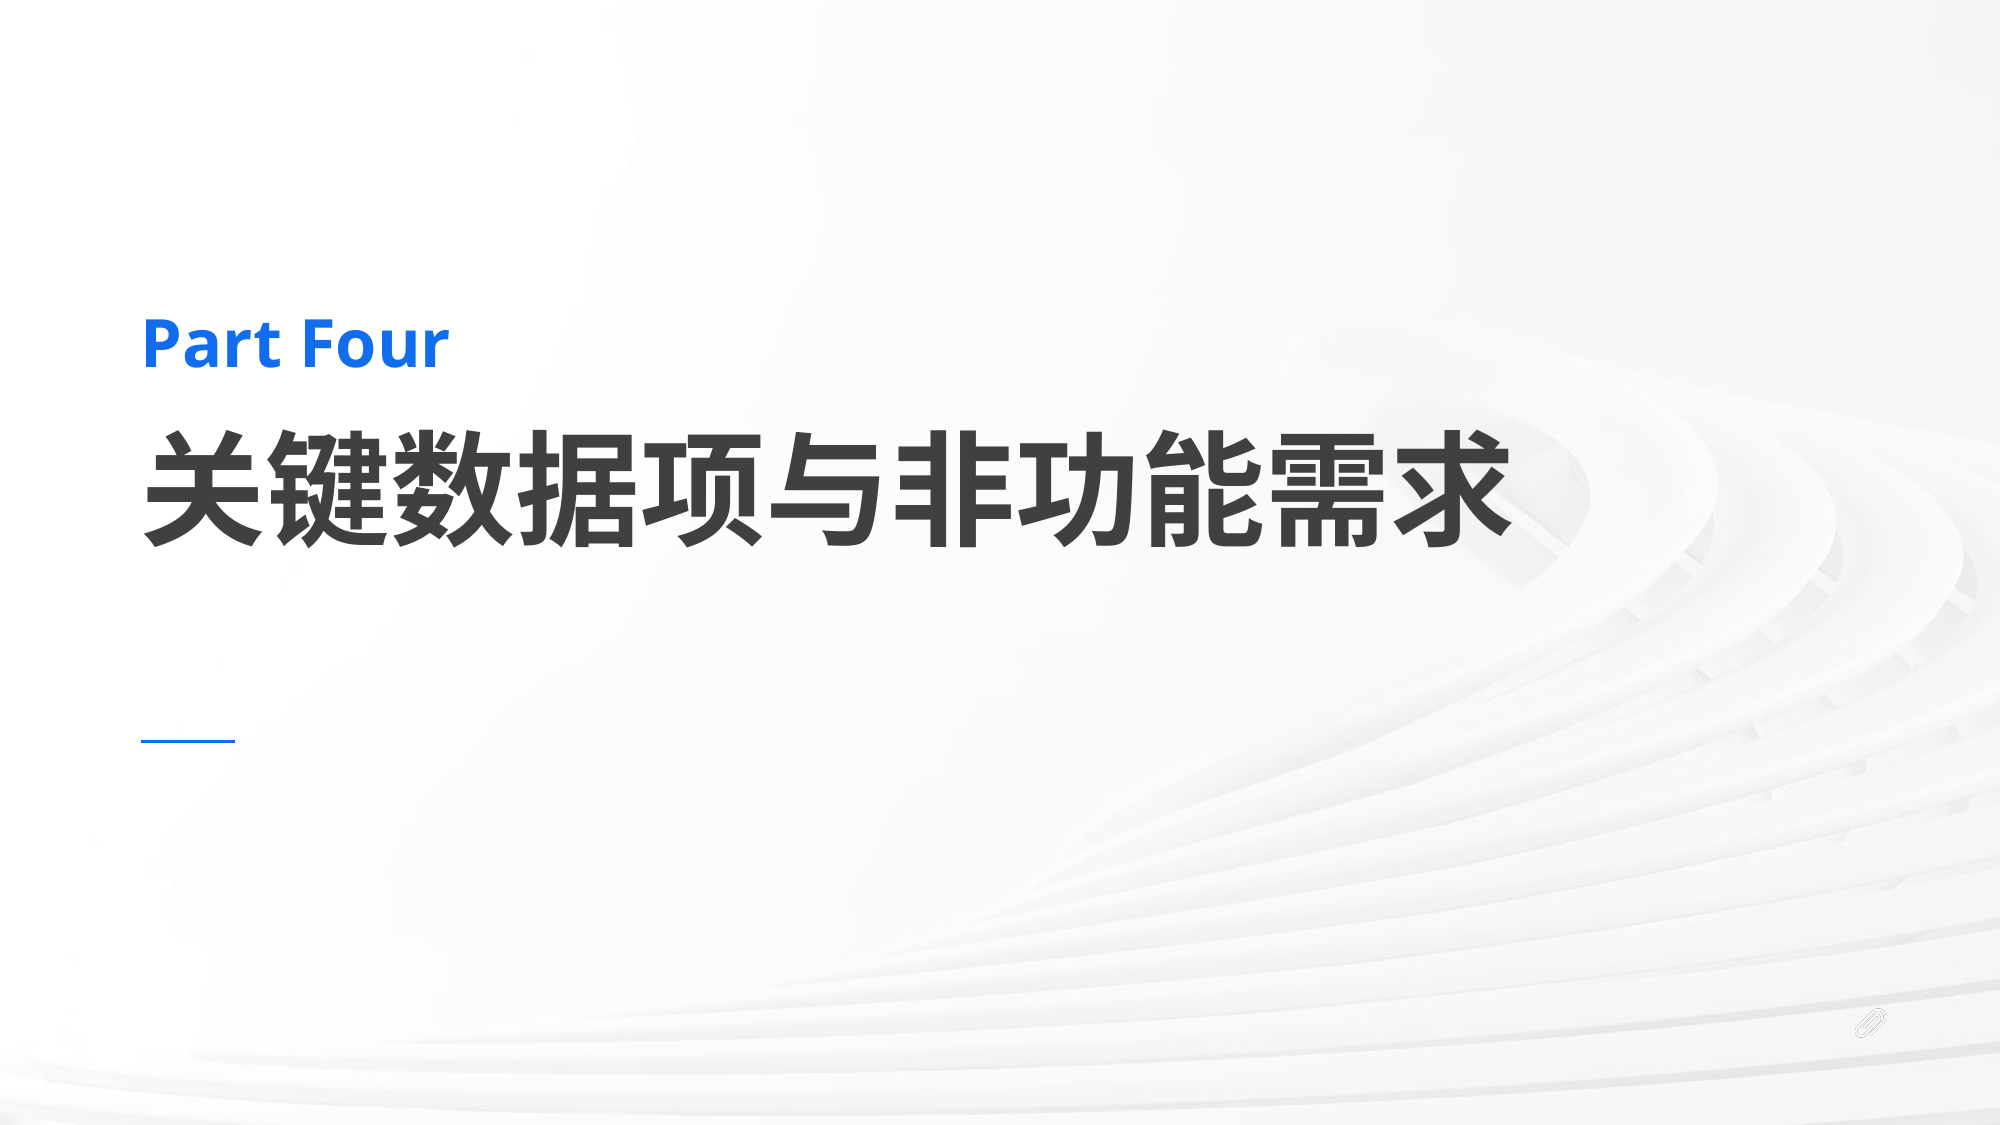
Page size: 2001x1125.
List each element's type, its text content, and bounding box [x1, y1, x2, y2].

title 关键数据项与非功能需求 [140, 410, 1613, 669]
list Part Four [140, 295, 1178, 382]
picture [1855, 1007, 1886, 1039]
